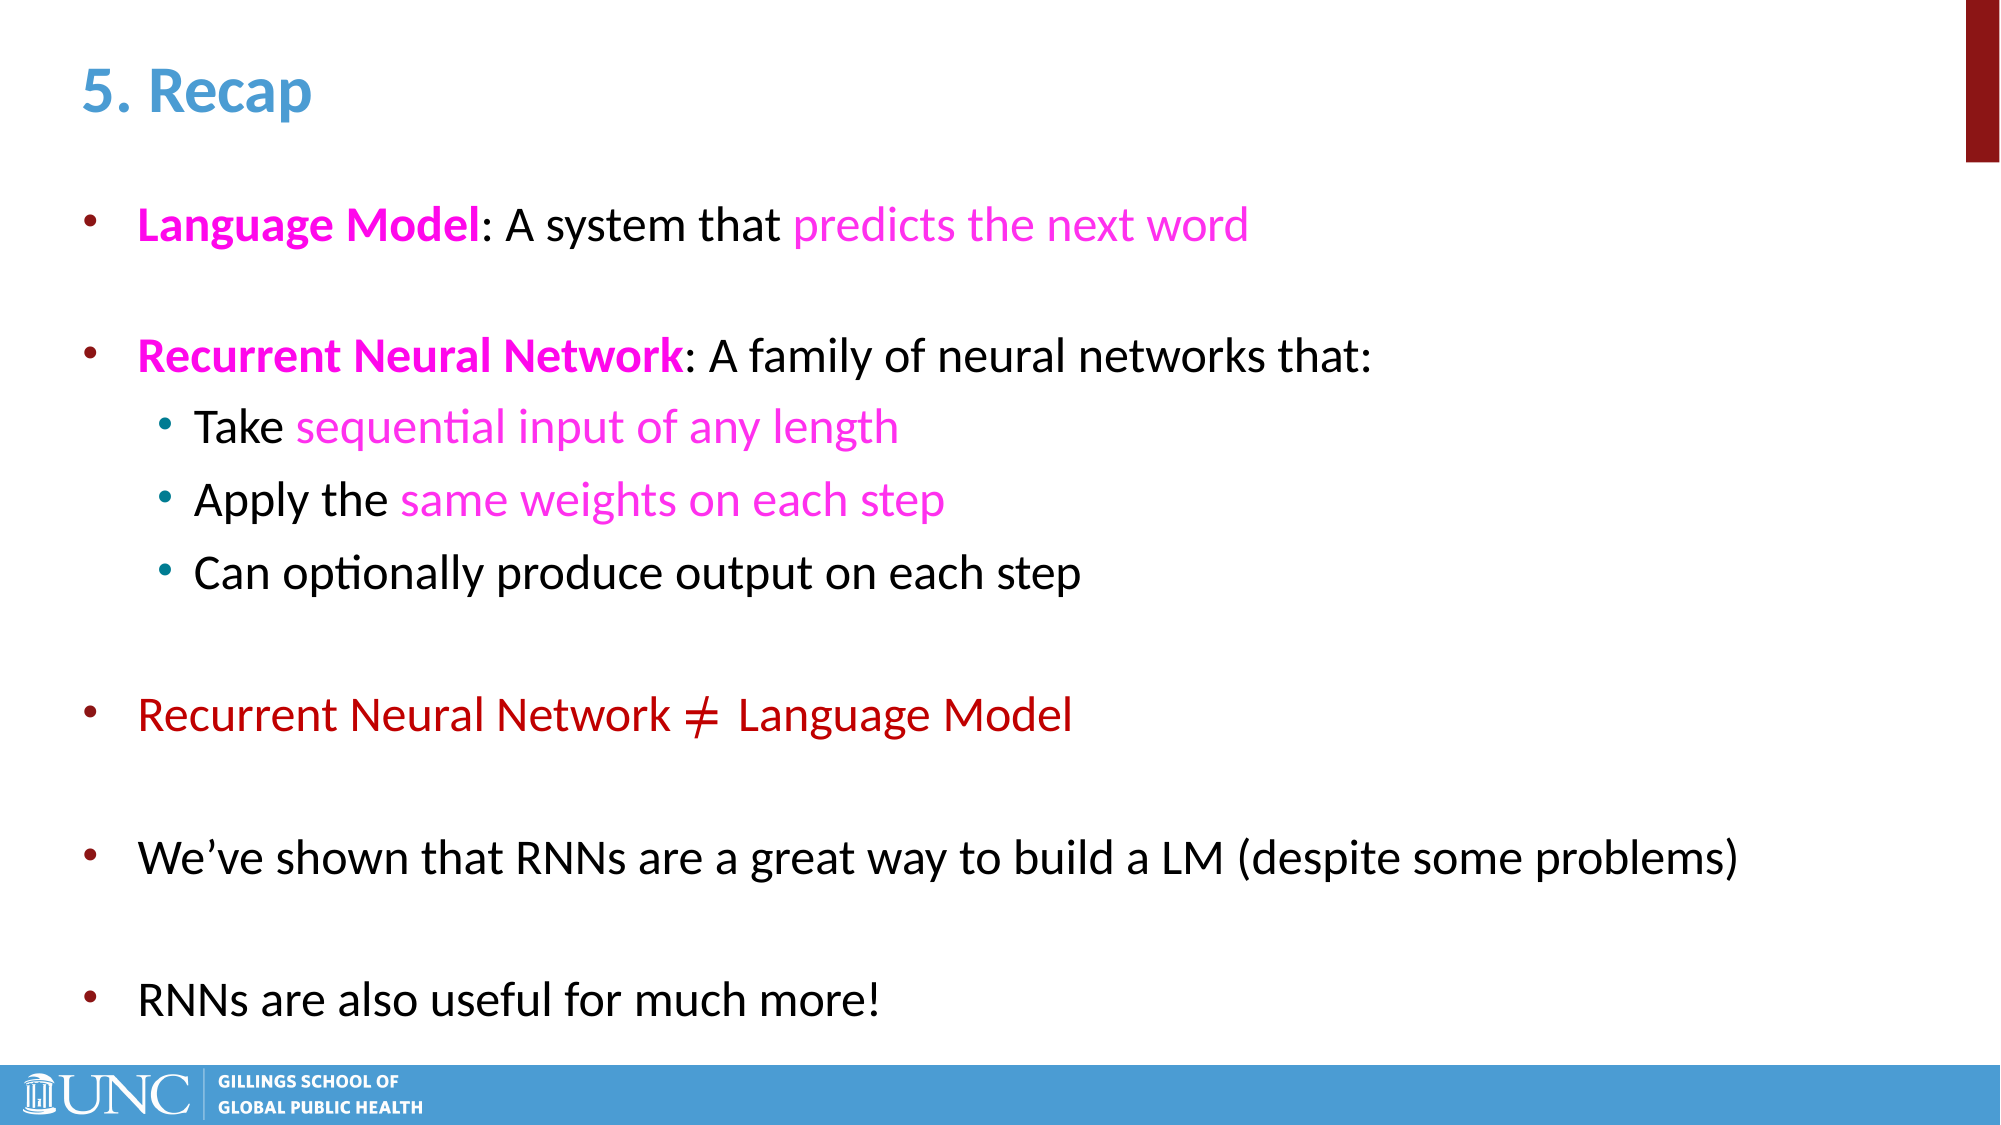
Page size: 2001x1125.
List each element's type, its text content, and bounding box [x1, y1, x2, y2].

picture [23, 1068, 422, 1120]
text_box Language Model: A system that predicts the next word Recurrent Neural Network: A family of neural networks that: Take sequential input of any length Apply the same weights on each step Can optionally produce output on each step Recurrent Neural Network ≠ Language Model We’ve shown that RNNs are a great way to build a LM (despite some problems) RNNs are also useful for much more! [79, 188, 1751, 1027]
title 5. Recap [79, 43, 1896, 234]
